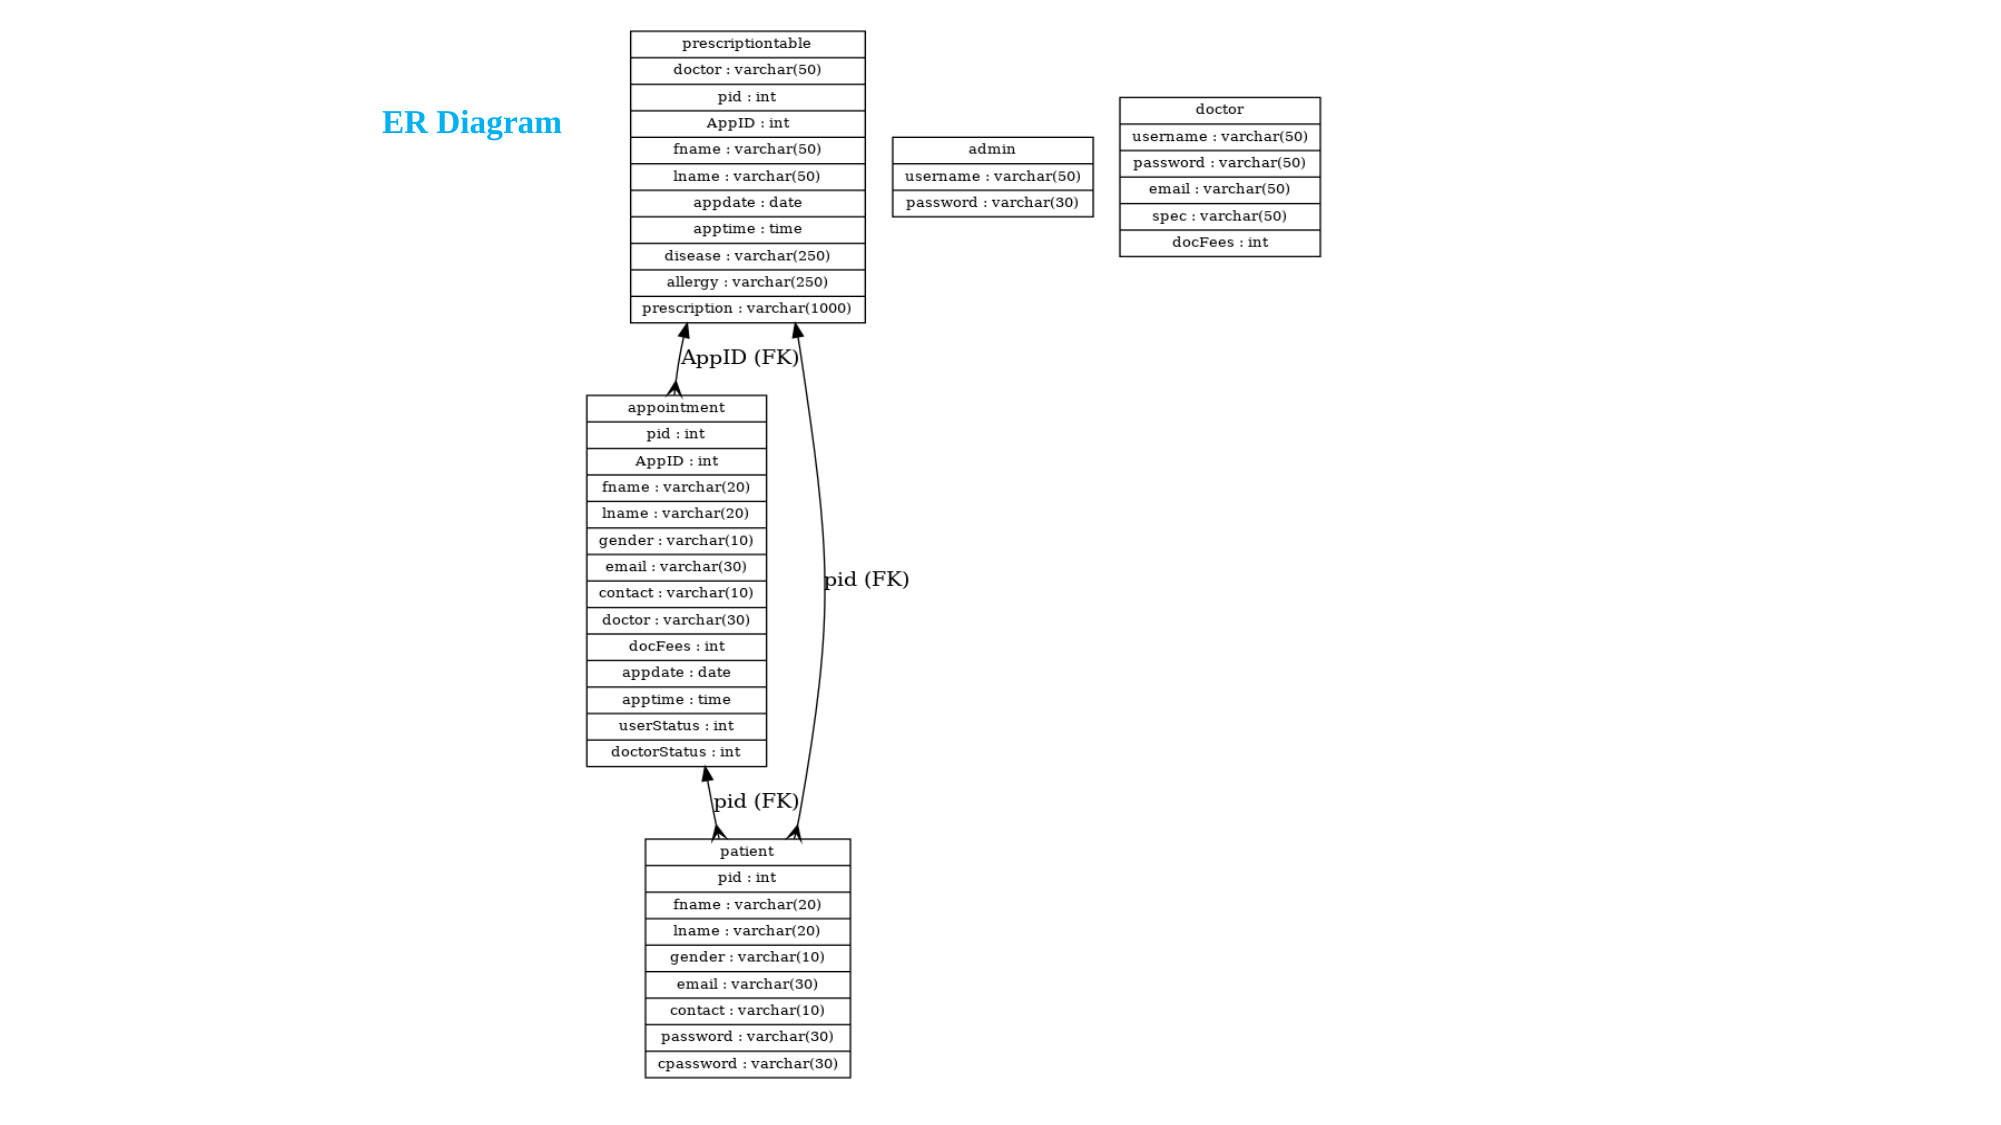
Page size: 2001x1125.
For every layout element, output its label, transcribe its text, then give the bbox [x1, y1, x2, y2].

title ER Diagram [23, 76, 576, 164]
picture [581, 25, 1326, 1084]
